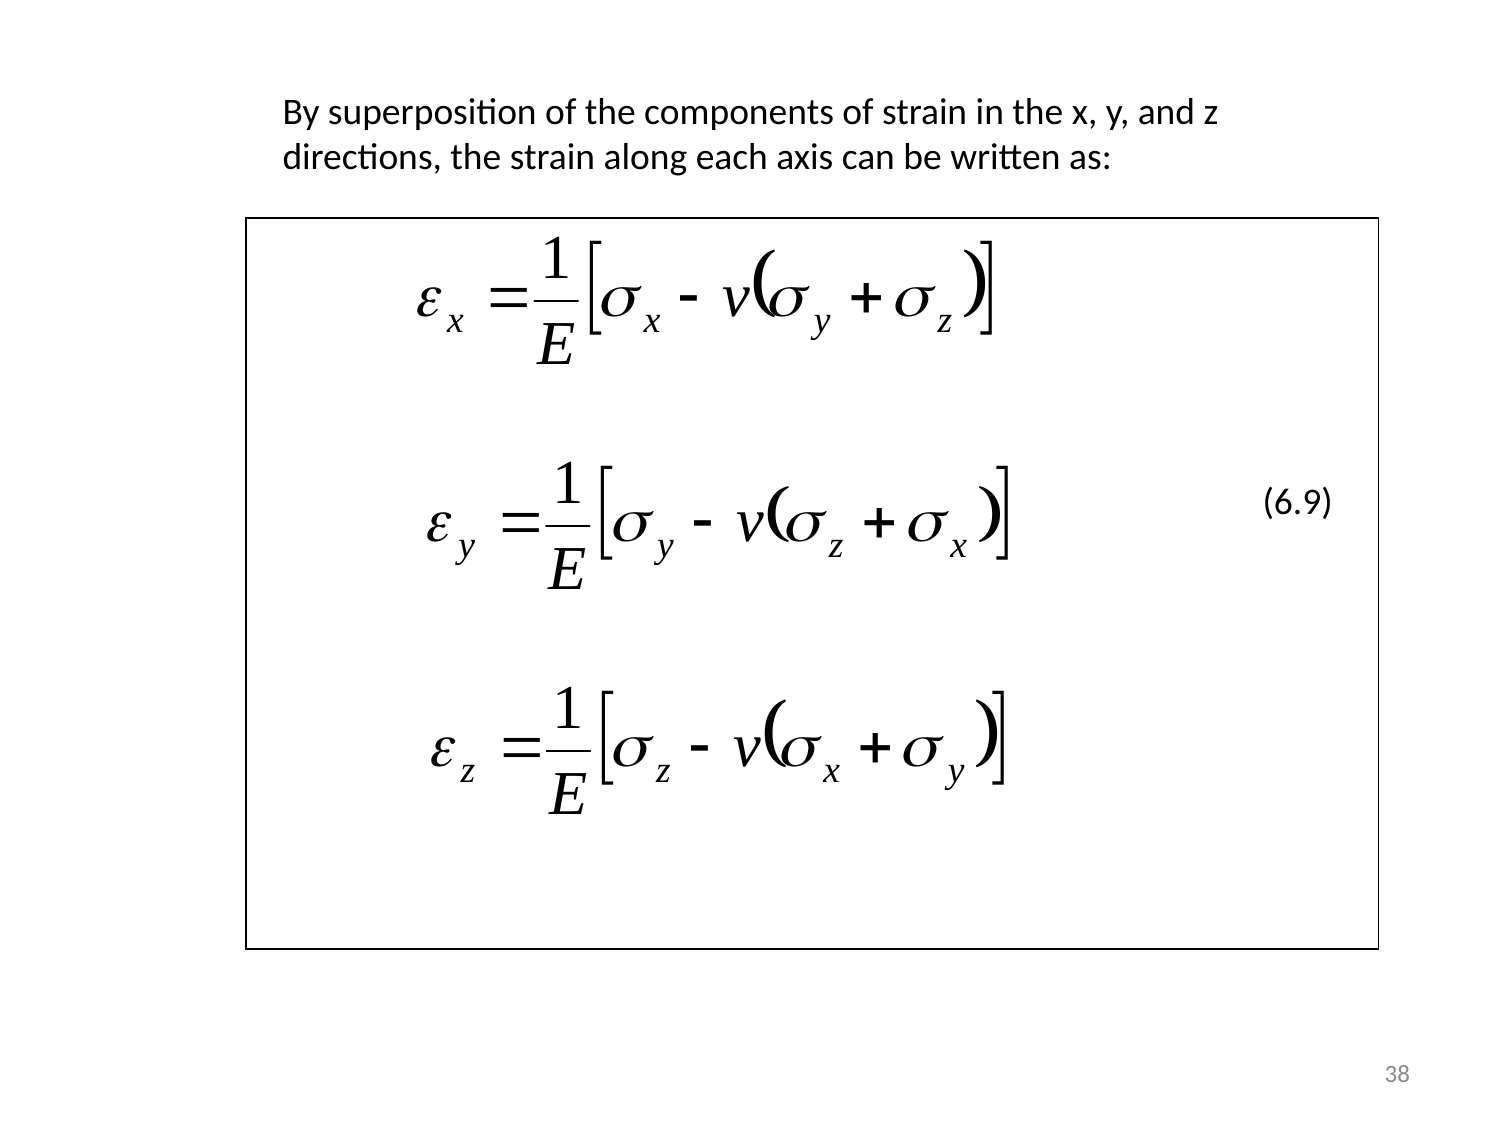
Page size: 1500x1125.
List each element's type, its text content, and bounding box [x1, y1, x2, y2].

text_box By superposition of the components of strain in the x, y, and z directions, the strain along each axis can be written as: [267, 79, 1244, 185]
text_box [246, 218, 1379, 950]
text_box (6.9) [1248, 469, 1348, 529]
slide_number 38 [1074, 1042, 1425, 1103]
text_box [421, 449, 1010, 594]
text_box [425, 674, 1006, 819]
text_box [412, 224, 994, 369]
